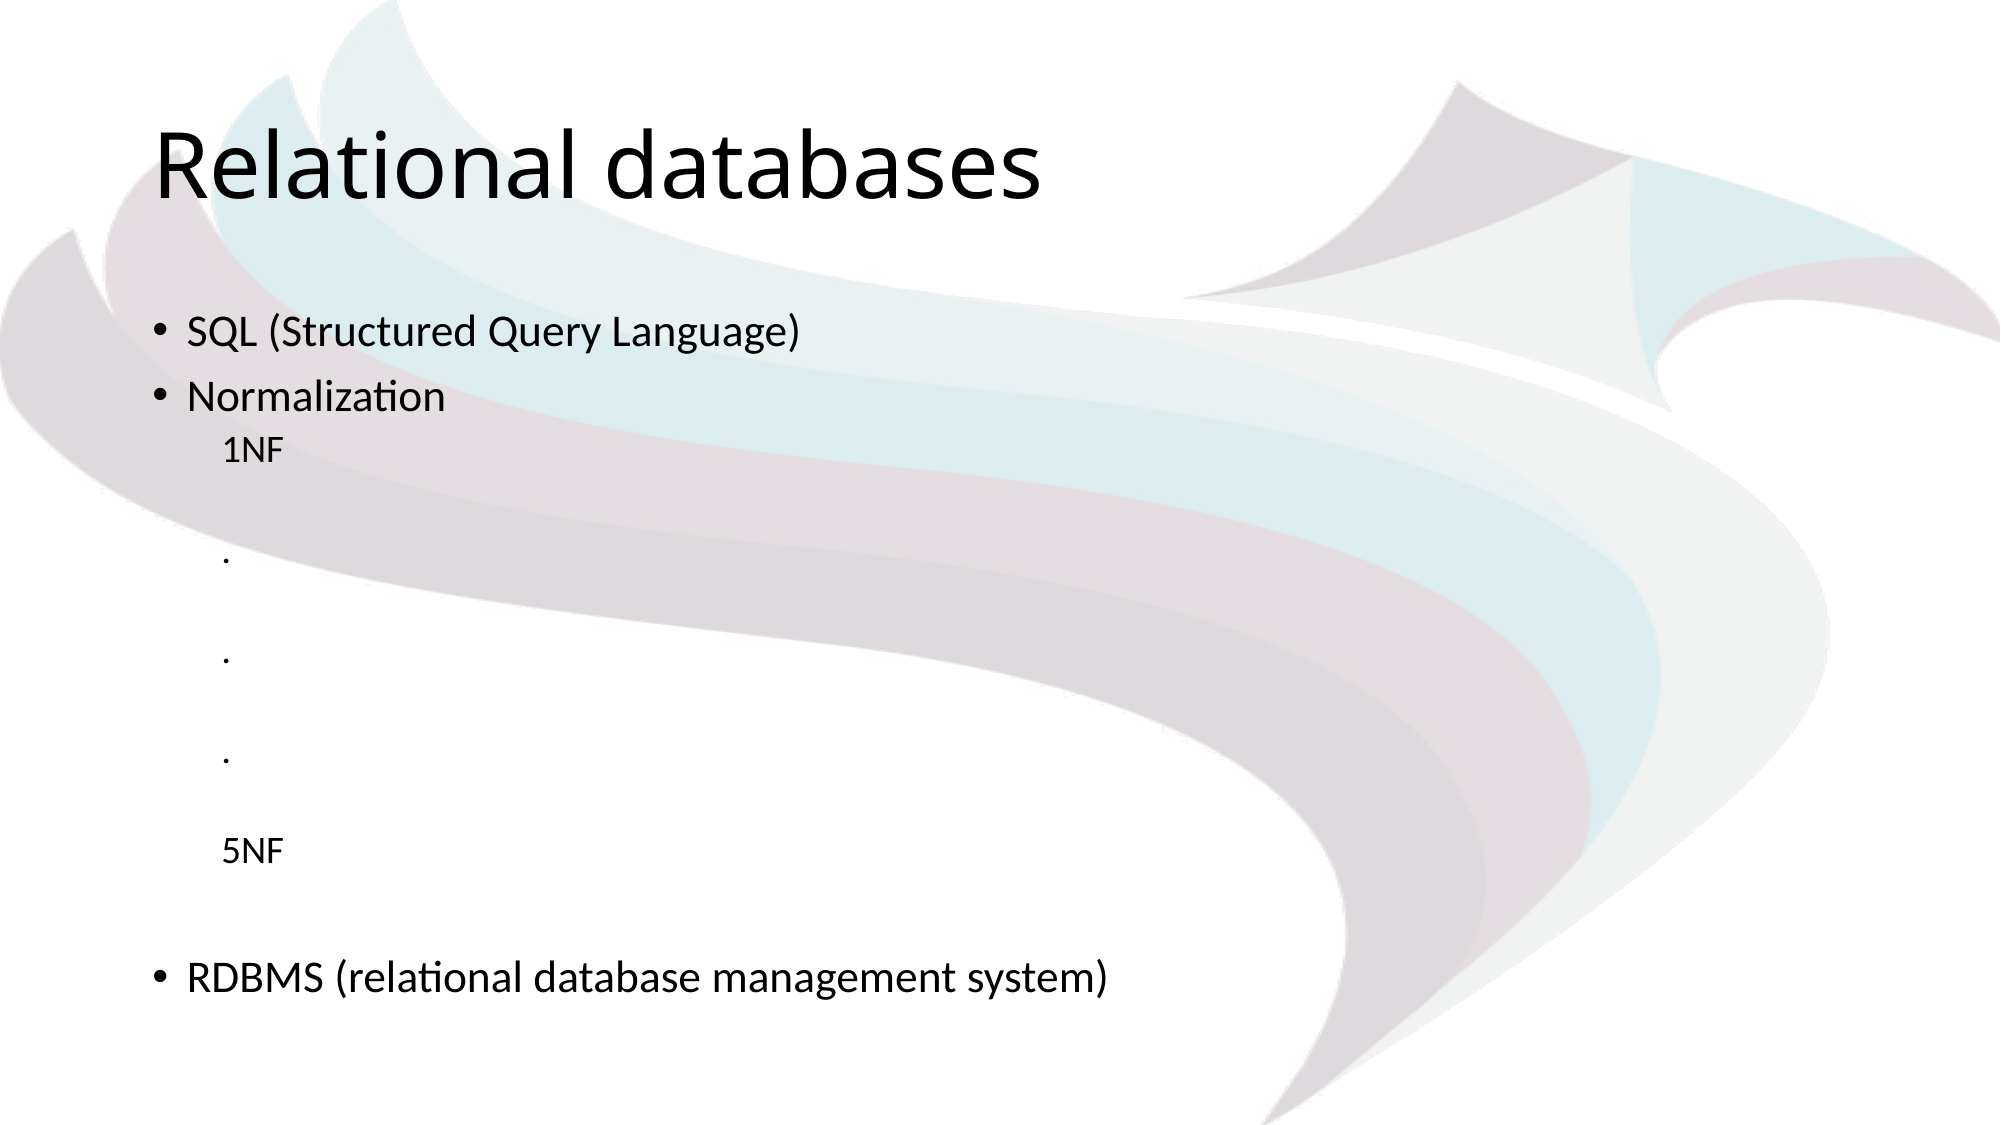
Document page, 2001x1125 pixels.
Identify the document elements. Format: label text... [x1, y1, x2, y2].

title Relational databases [137, 59, 1863, 278]
list SQL (Structured Query Language) Normalization 1NF . . . 5NF RDBMS (relational database management system) [137, 299, 1863, 1014]
